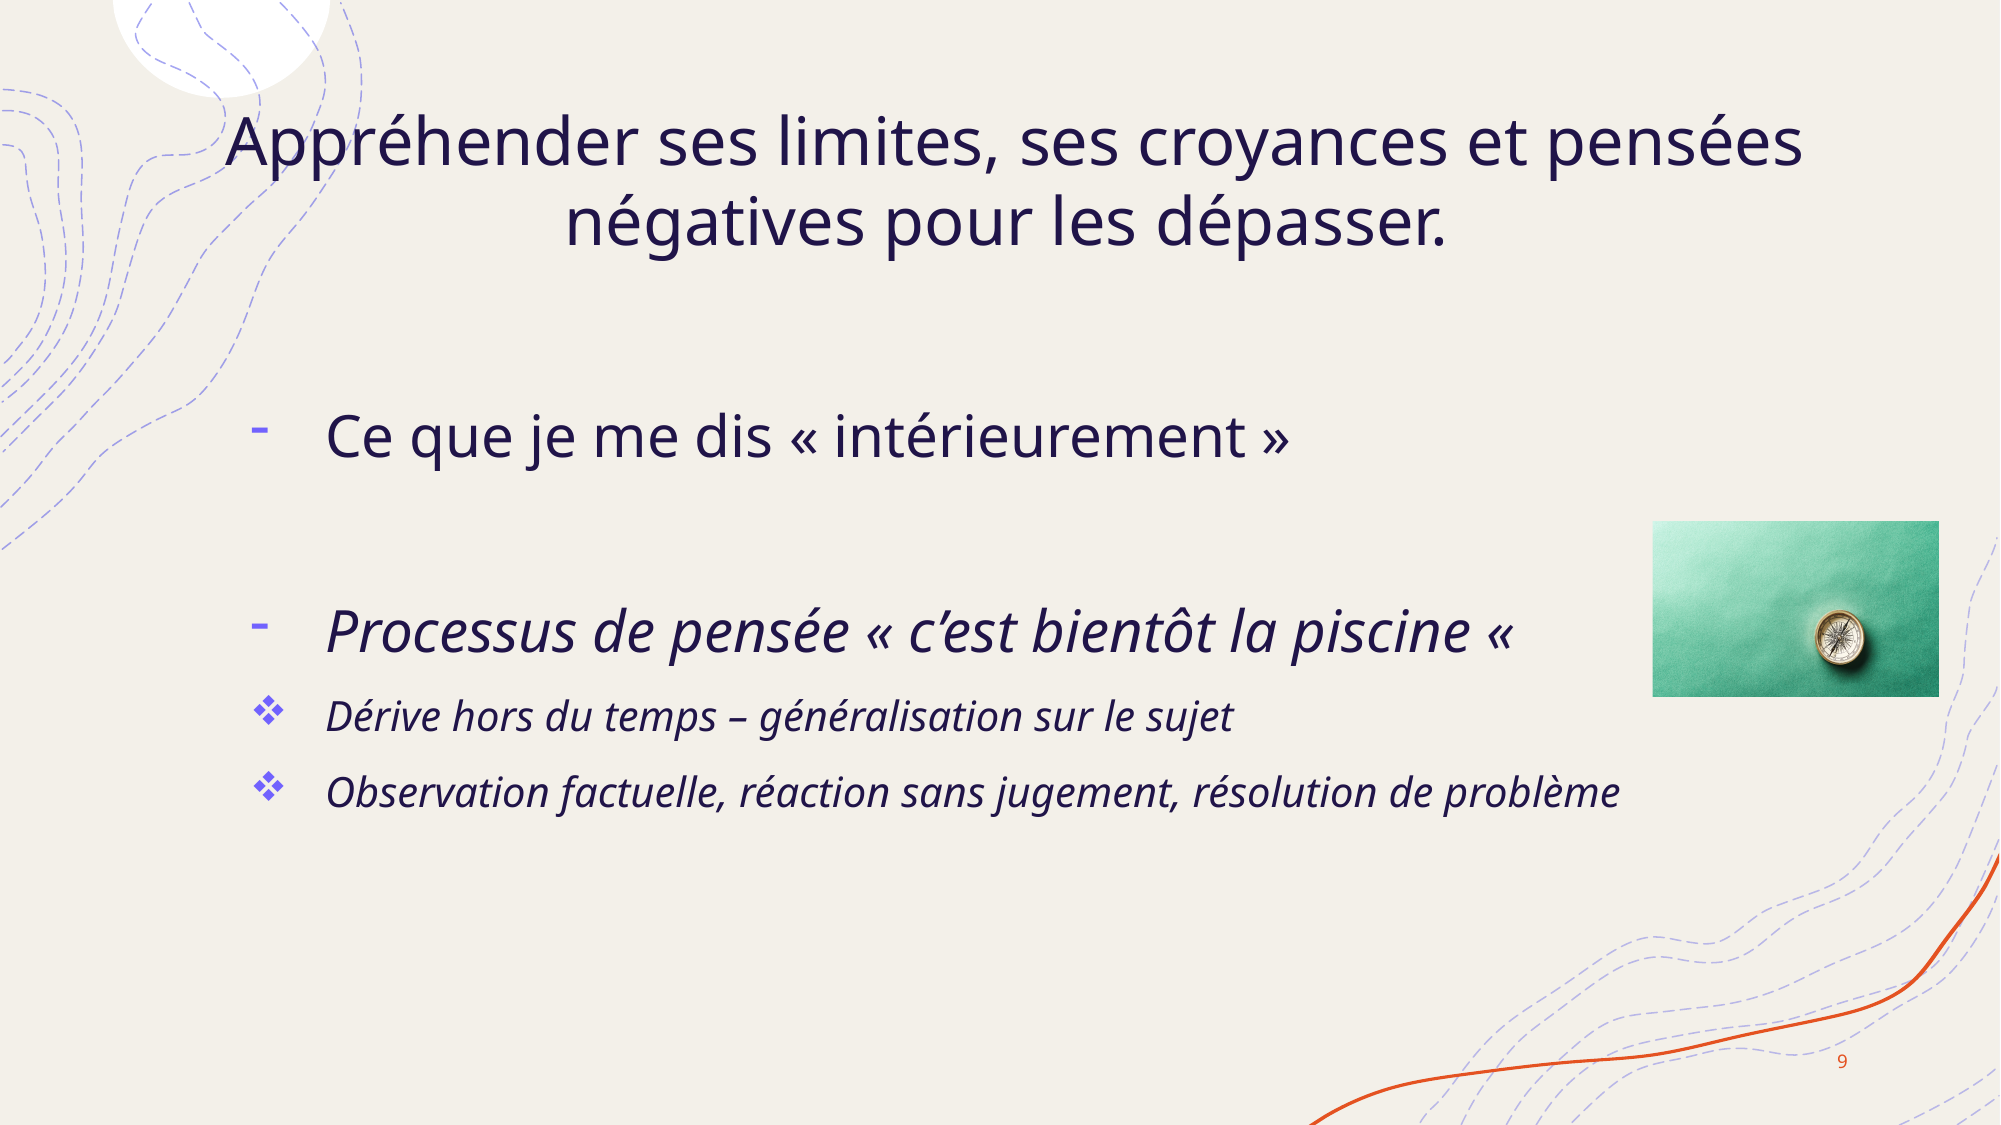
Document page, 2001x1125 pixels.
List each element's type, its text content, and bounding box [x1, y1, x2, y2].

slide_number 9 [1625, 1042, 1863, 1103]
list Ce que je me dis « intérieurement » Processus de pensée « c’est bientôt la piscine « Dérive hors du temps – généralisation sur le sujet Observation factuelle, réaction sans jugement, résolution de problème [235, 384, 1765, 968]
title Appréhender ses limites, ses croyances et pensées négatives pour les dépasser. [196, 91, 1835, 350]
picture [1652, 521, 1939, 697]
